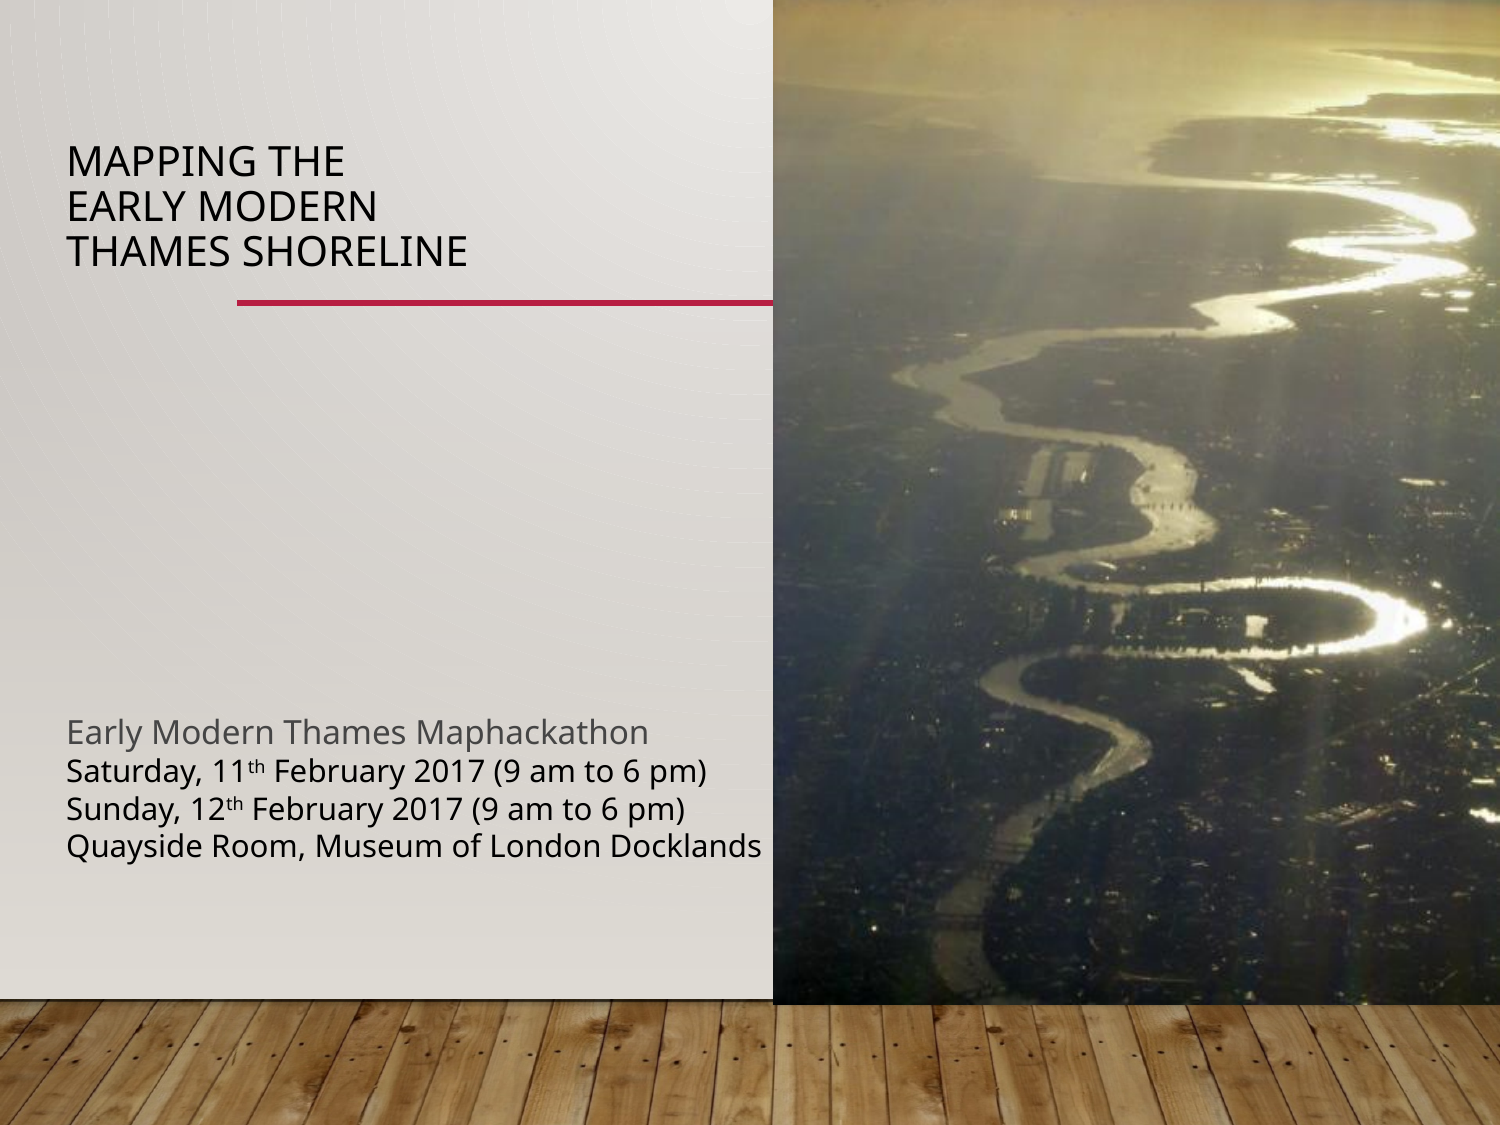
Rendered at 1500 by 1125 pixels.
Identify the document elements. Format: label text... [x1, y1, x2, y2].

text_box Early Modern Thames Maphackathon Saturday, 11th February 2017 (9 am to 6 pm) Sunday, 12th February 2017 (9 am to 6 pm) Quayside Room, Museum of London Docklands [51, 704, 773, 964]
picture [0, 0, 1500, 1125]
title Mapping the Early Modern Thames shoreline [51, 115, 561, 532]
